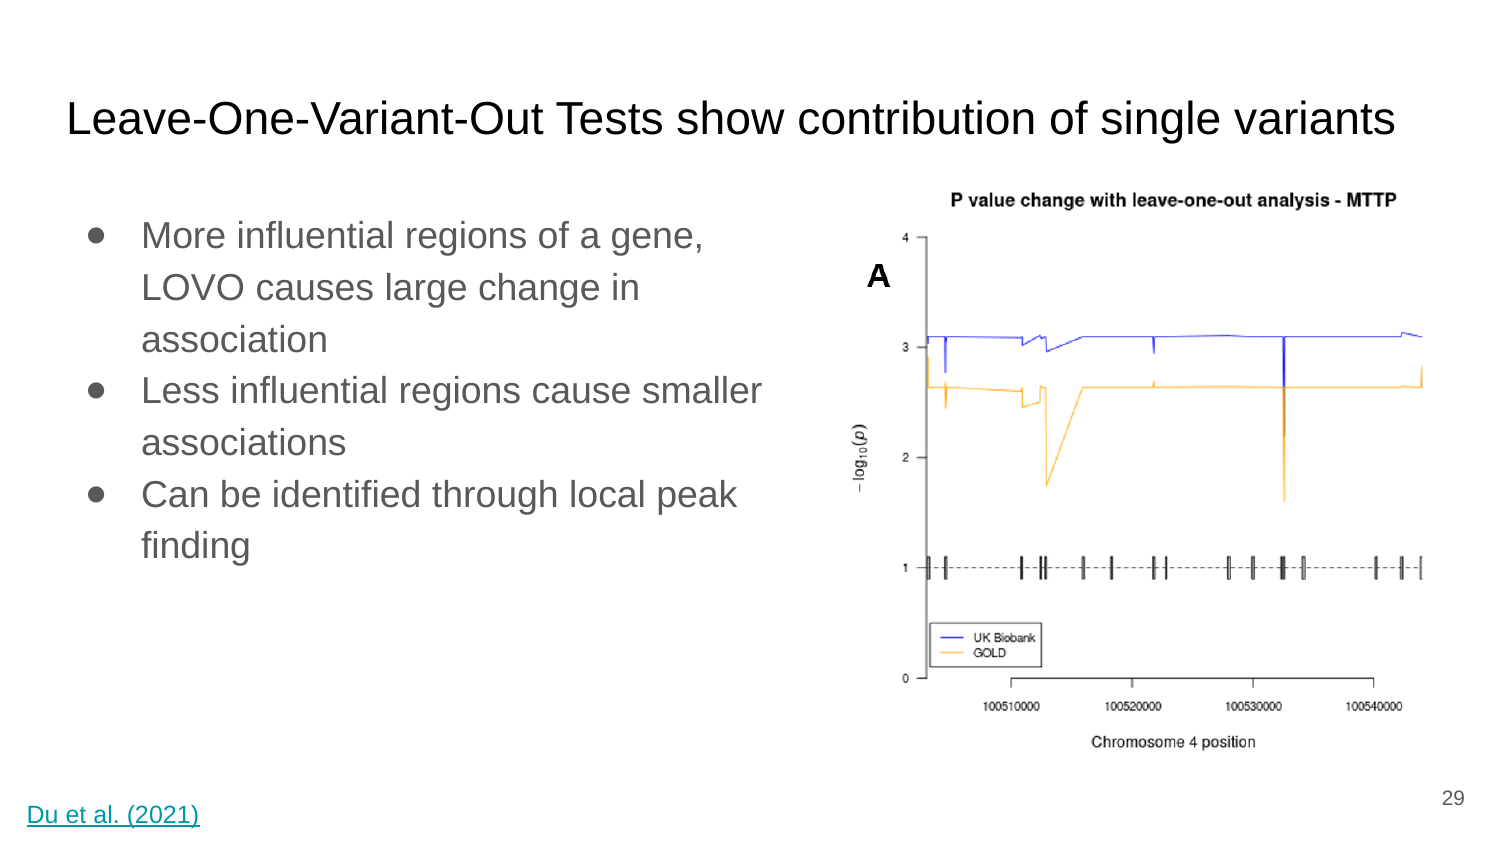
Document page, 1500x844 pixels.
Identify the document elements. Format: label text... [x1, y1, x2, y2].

text_box Du et al. (2021) [11, 784, 797, 844]
slide_number ‹#› [1389, 764, 1480, 830]
list More influential regions of a gene, LOVO causes large change in association Less influential regions cause smaller associations Can be identified through local peak finding [51, 189, 831, 750]
picture [839, 172, 1450, 759]
title Leave-One-Variant-Out Tests show contribution of single variants [51, 72, 1449, 167]
